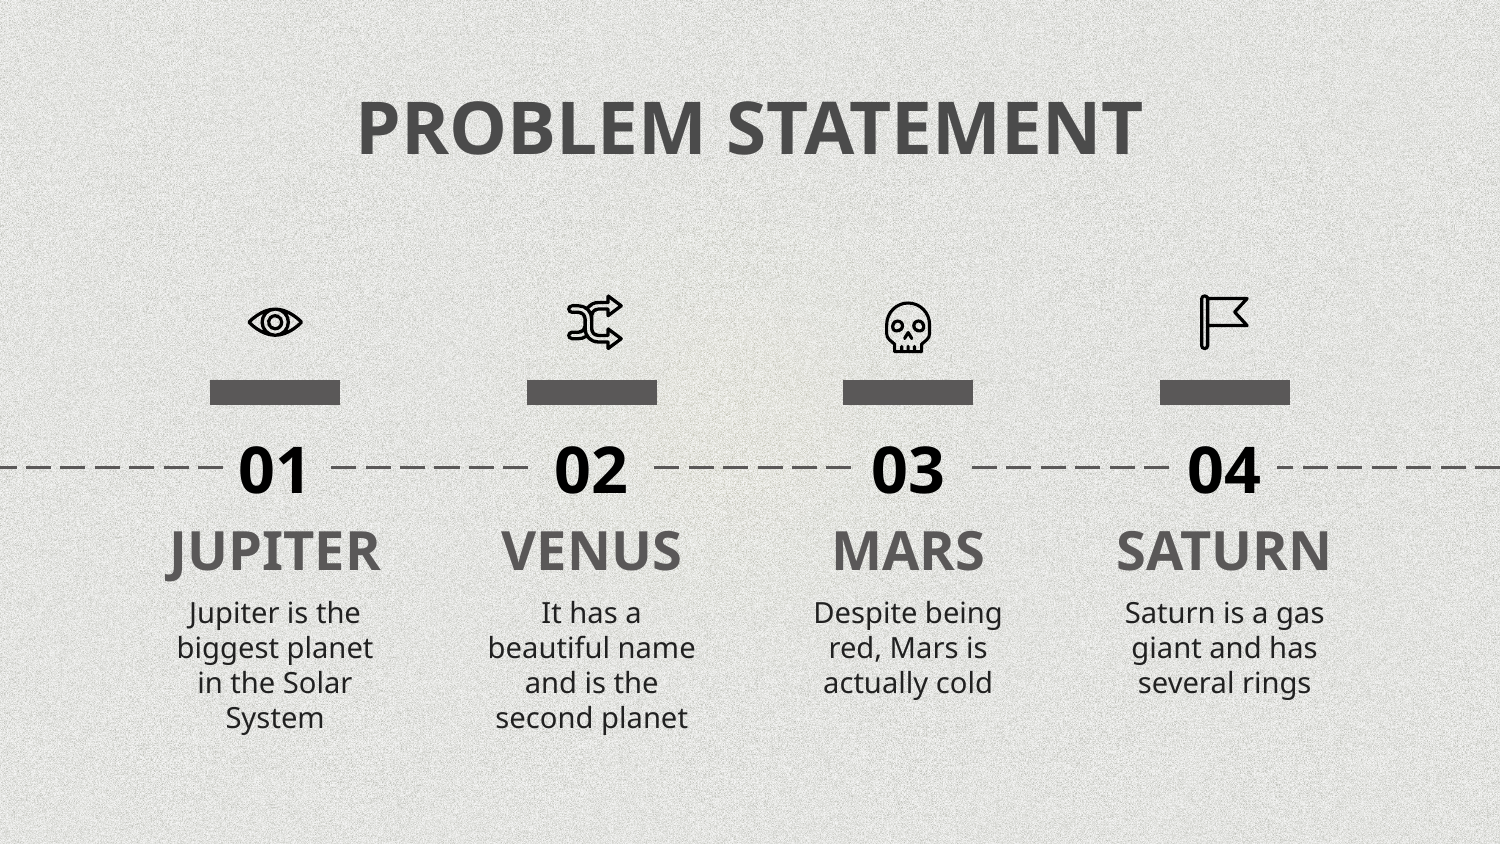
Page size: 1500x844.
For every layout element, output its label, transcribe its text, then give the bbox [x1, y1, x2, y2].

text_box Saturn is a gas giant and has several rings [1066, 579, 1383, 698]
text_box It has a beautiful name and is the second planet [433, 579, 750, 698]
title PROBLEM STATEMENT [116, 66, 1383, 162]
text_box MARS [750, 501, 1066, 579]
text_box 03 [750, 413, 1066, 499]
text_box JUPITER [116, 501, 433, 579]
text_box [884, 301, 932, 354]
text_box Jupiter is the biggest planet in the Solar System [116, 579, 433, 698]
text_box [246, 307, 304, 338]
text_box 02 [433, 413, 750, 499]
text_box [1200, 294, 1249, 351]
text_box 04 [1066, 413, 1383, 499]
text_box Despite being red, Mars is actually cold [750, 579, 1066, 698]
text_box SATURN [1066, 501, 1383, 579]
text_box 01 [116, 413, 433, 499]
text_box [567, 294, 623, 351]
text_box VENUS [433, 501, 750, 579]
